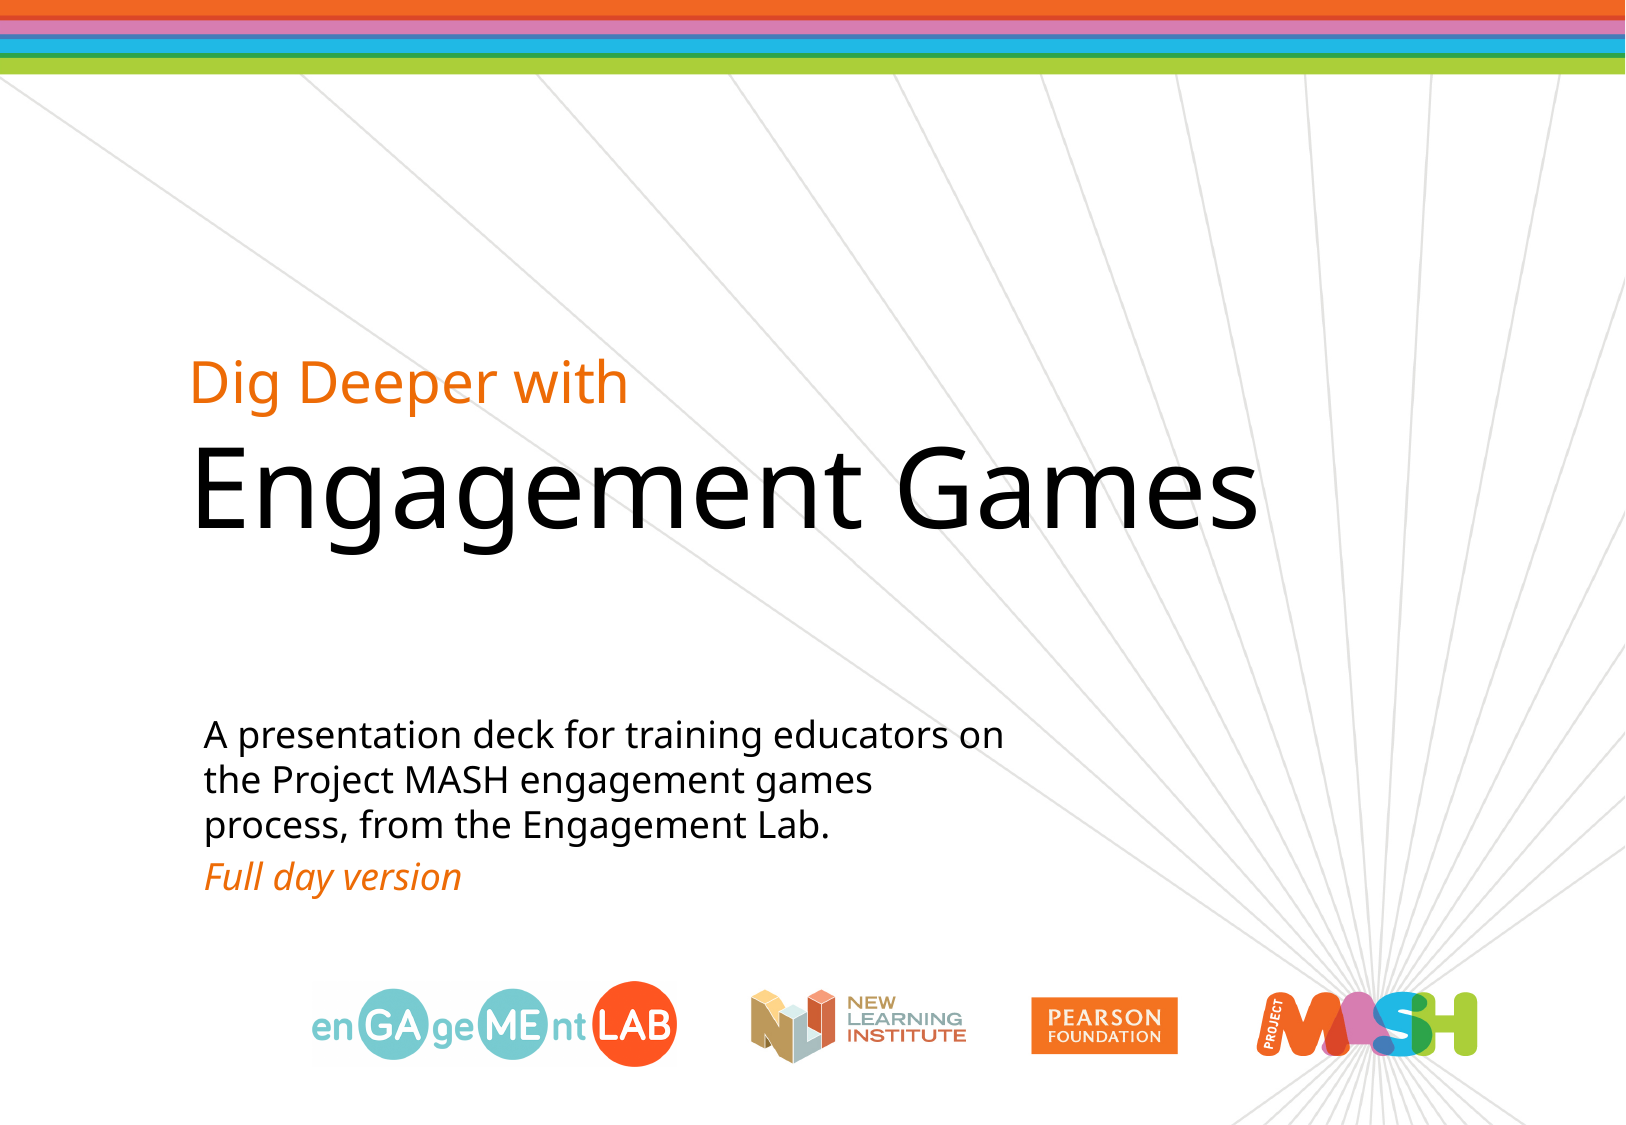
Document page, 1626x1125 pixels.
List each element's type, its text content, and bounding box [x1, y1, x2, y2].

list Dig Deeper with Engagement Games [188, 316, 1368, 551]
picture [0, 0, 1626, 1125]
text_box Full day version [189, 845, 863, 906]
text_box A presentation deck for training educators on the Project MASH engagement games process, from the Engagement Lab. [189, 703, 1030, 854]
